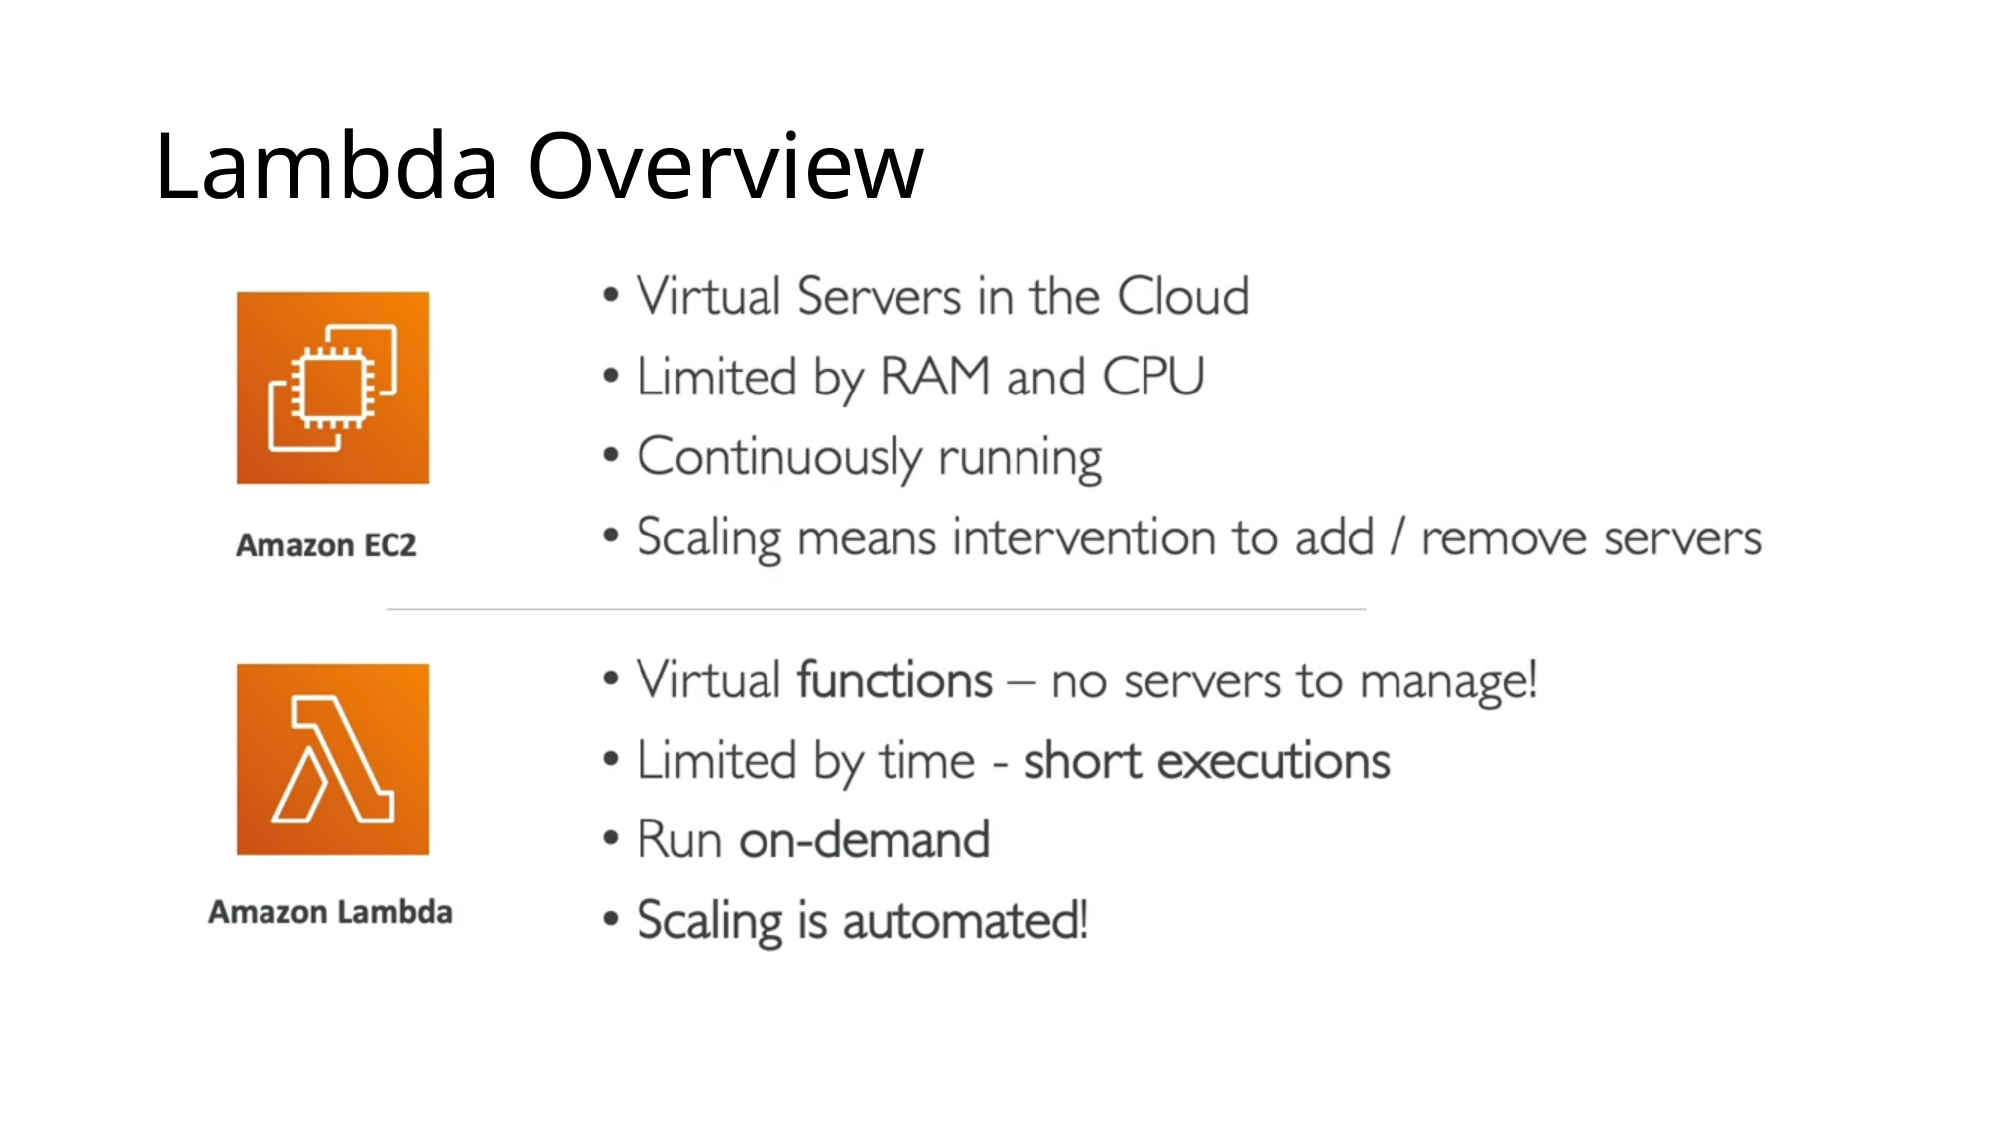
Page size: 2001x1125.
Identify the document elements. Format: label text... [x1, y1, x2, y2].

title Lambda Overview [137, 59, 1863, 278]
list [137, 250, 1774, 965]
